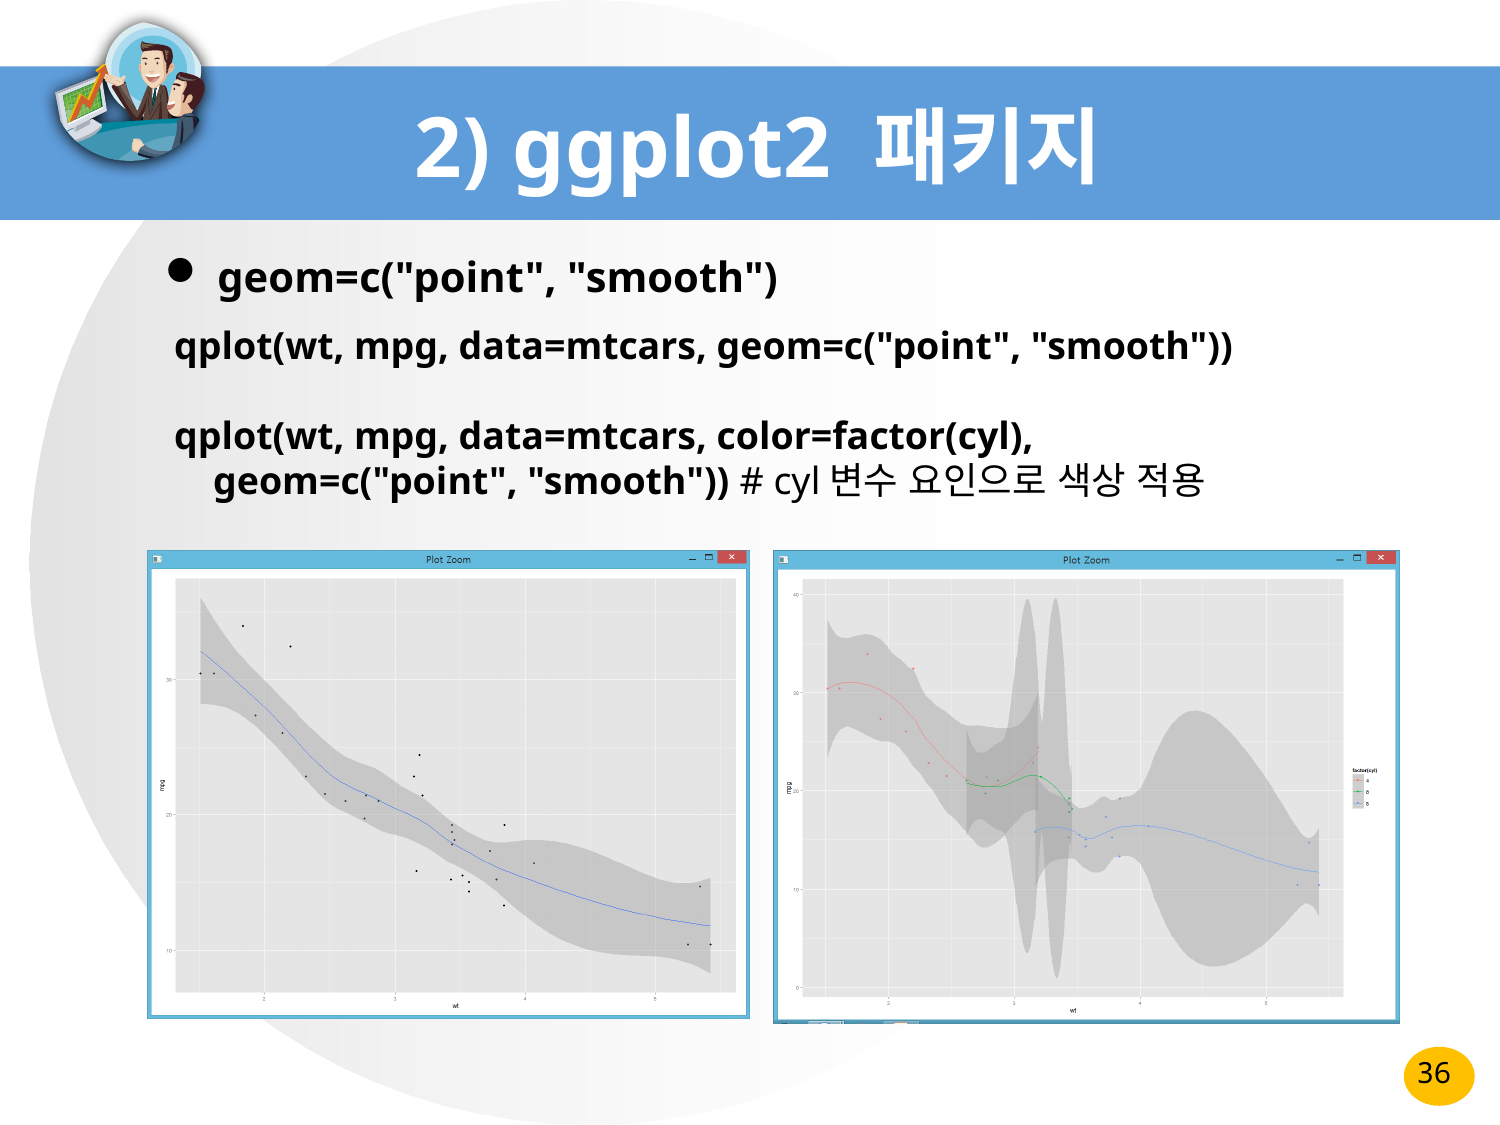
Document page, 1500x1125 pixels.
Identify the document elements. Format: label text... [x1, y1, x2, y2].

picture [147, 550, 751, 1020]
text_box geom=c("point", "smooth") [150, 243, 794, 309]
slide_number 36 [1368, 1046, 1500, 1090]
title 2) ggplot2 패키지 [17, 87, 1500, 200]
text_box qplot(wt, mpg, data=mtcars, geom=c("point", "smooth")) qplot(wt, mpg, data=mtcars, color=factor(cyl), geom=c("point", "smooth")) # cyl변수 요인으로 색상 적용 [159, 314, 1459, 510]
picture [773, 550, 1400, 1024]
